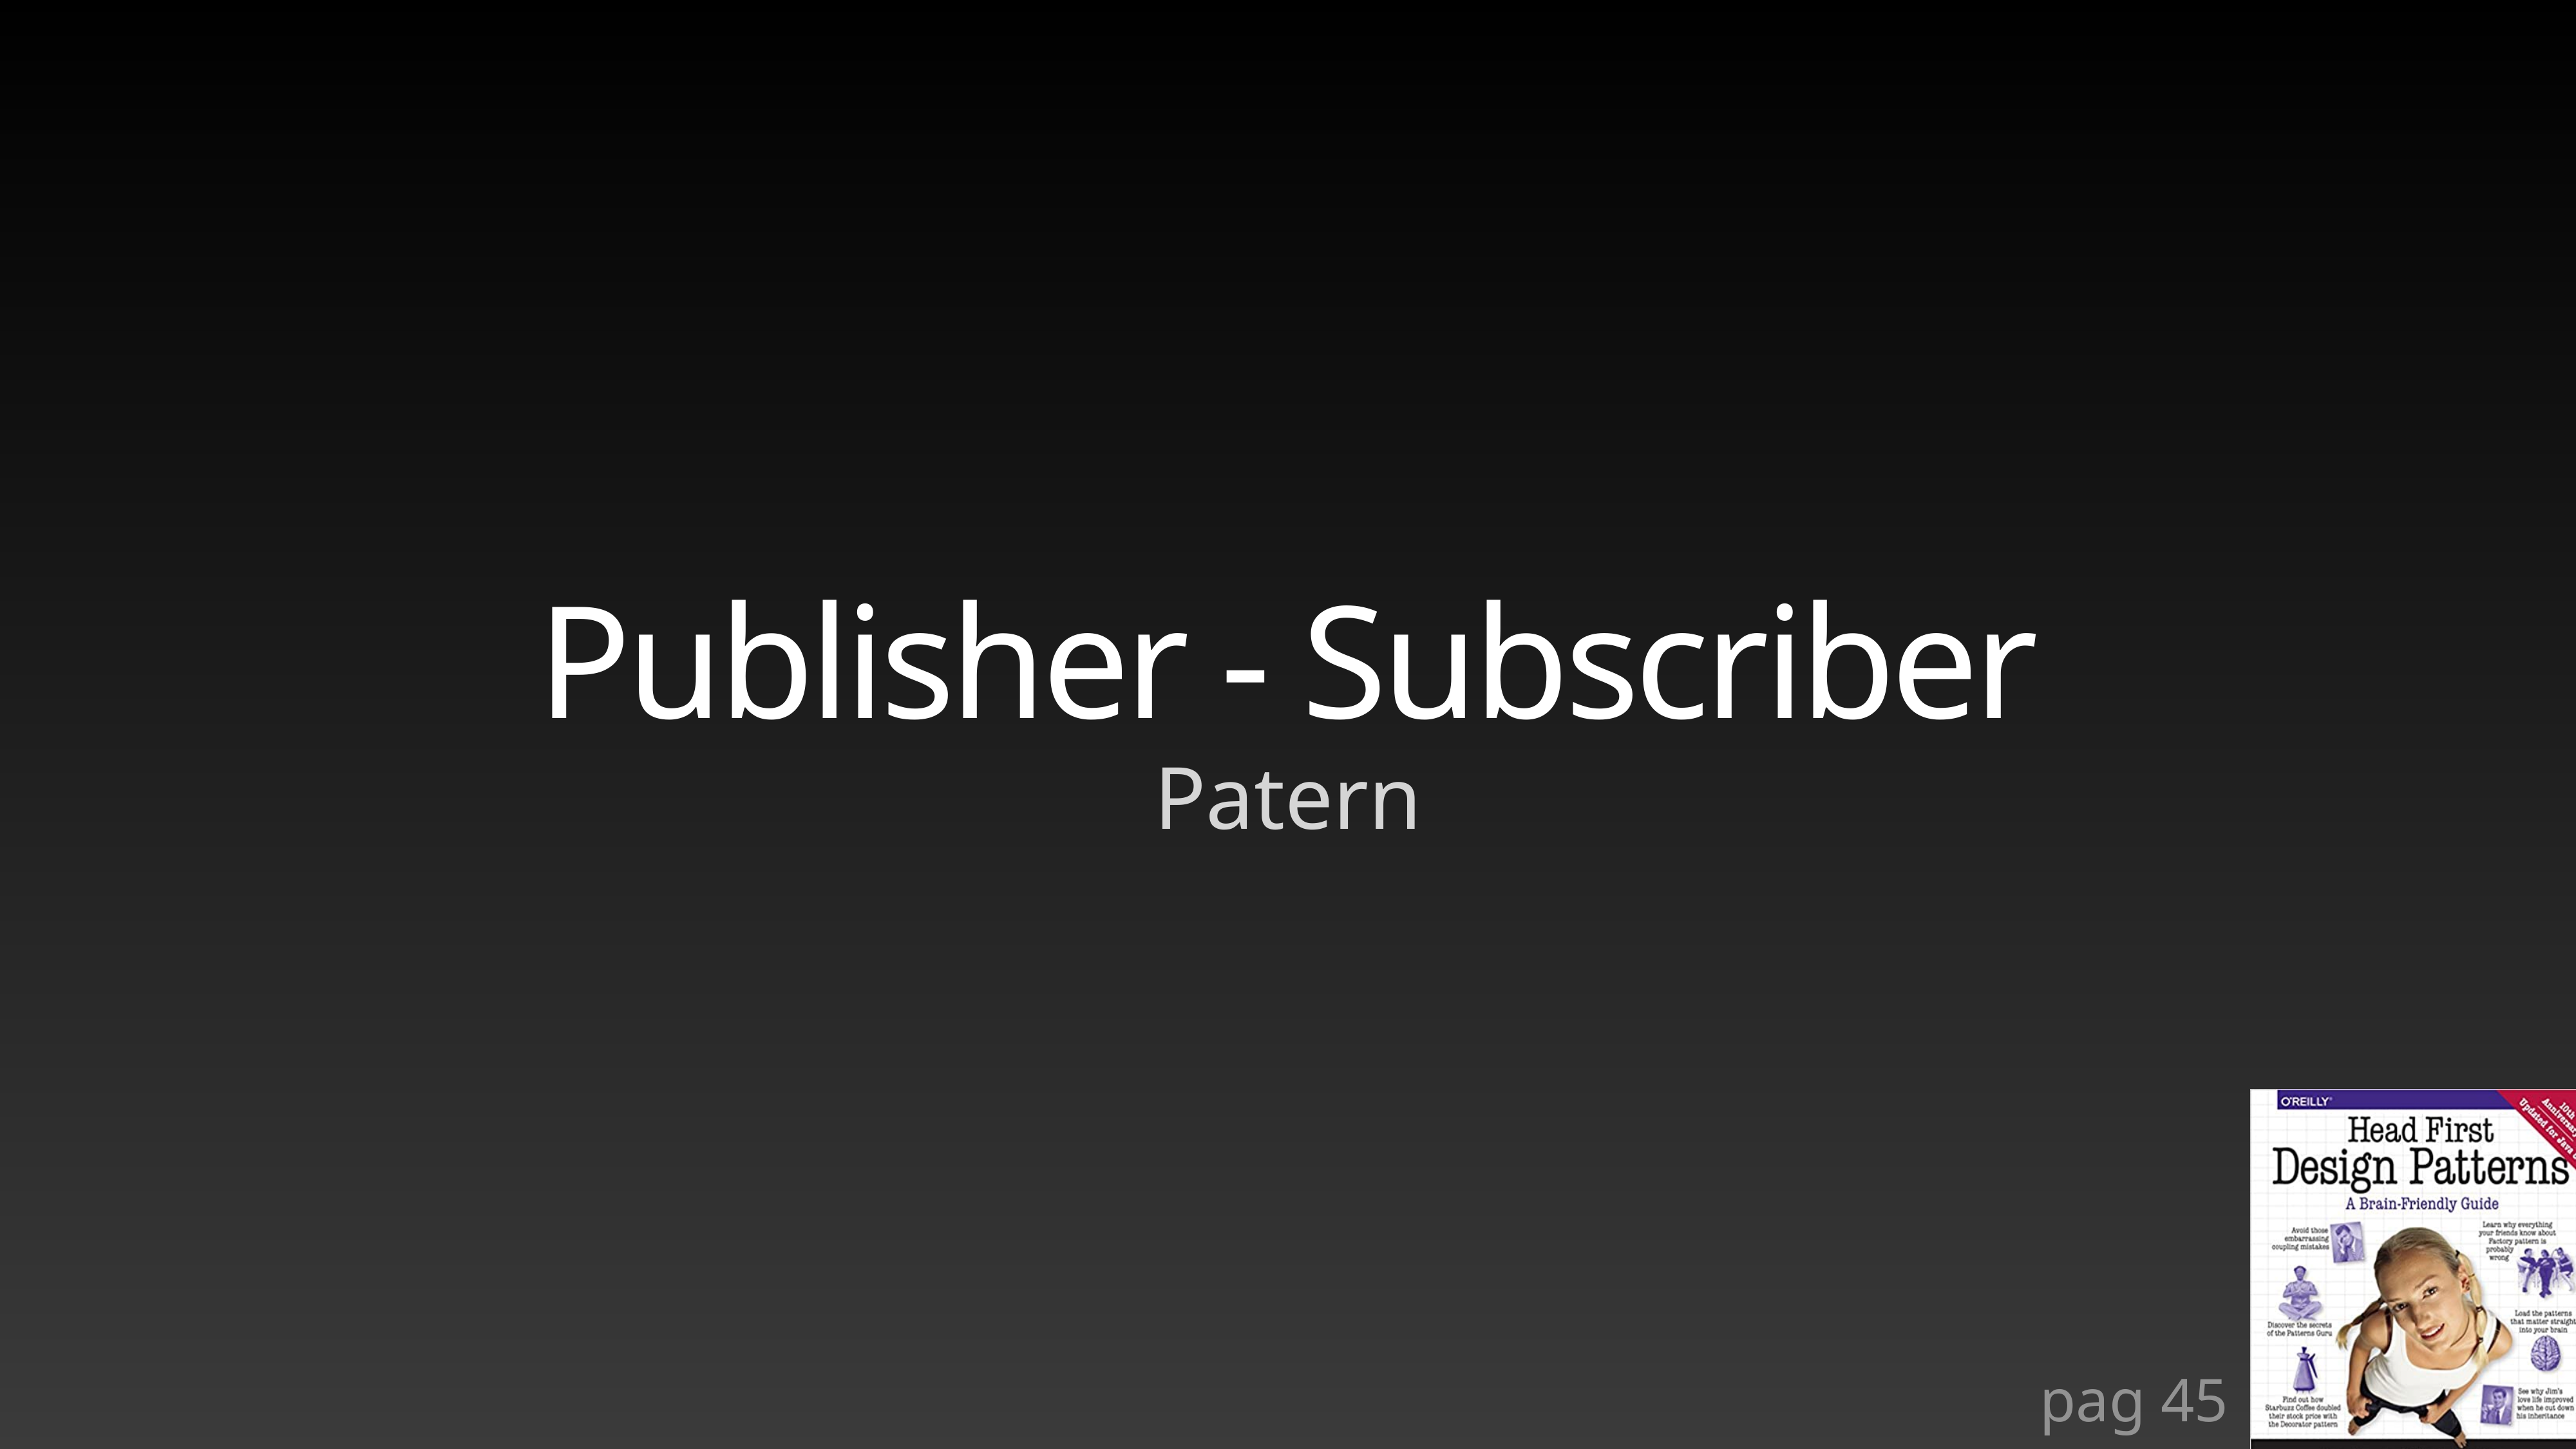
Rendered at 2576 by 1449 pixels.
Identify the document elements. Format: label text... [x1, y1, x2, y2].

text_box pag 45 [1979, 1357, 2250, 1439]
title Publisher - Subscriber [133, 347, 2443, 737]
subtitle Patern [133, 737, 2443, 1004]
picture [2250, 1088, 2576, 1449]
